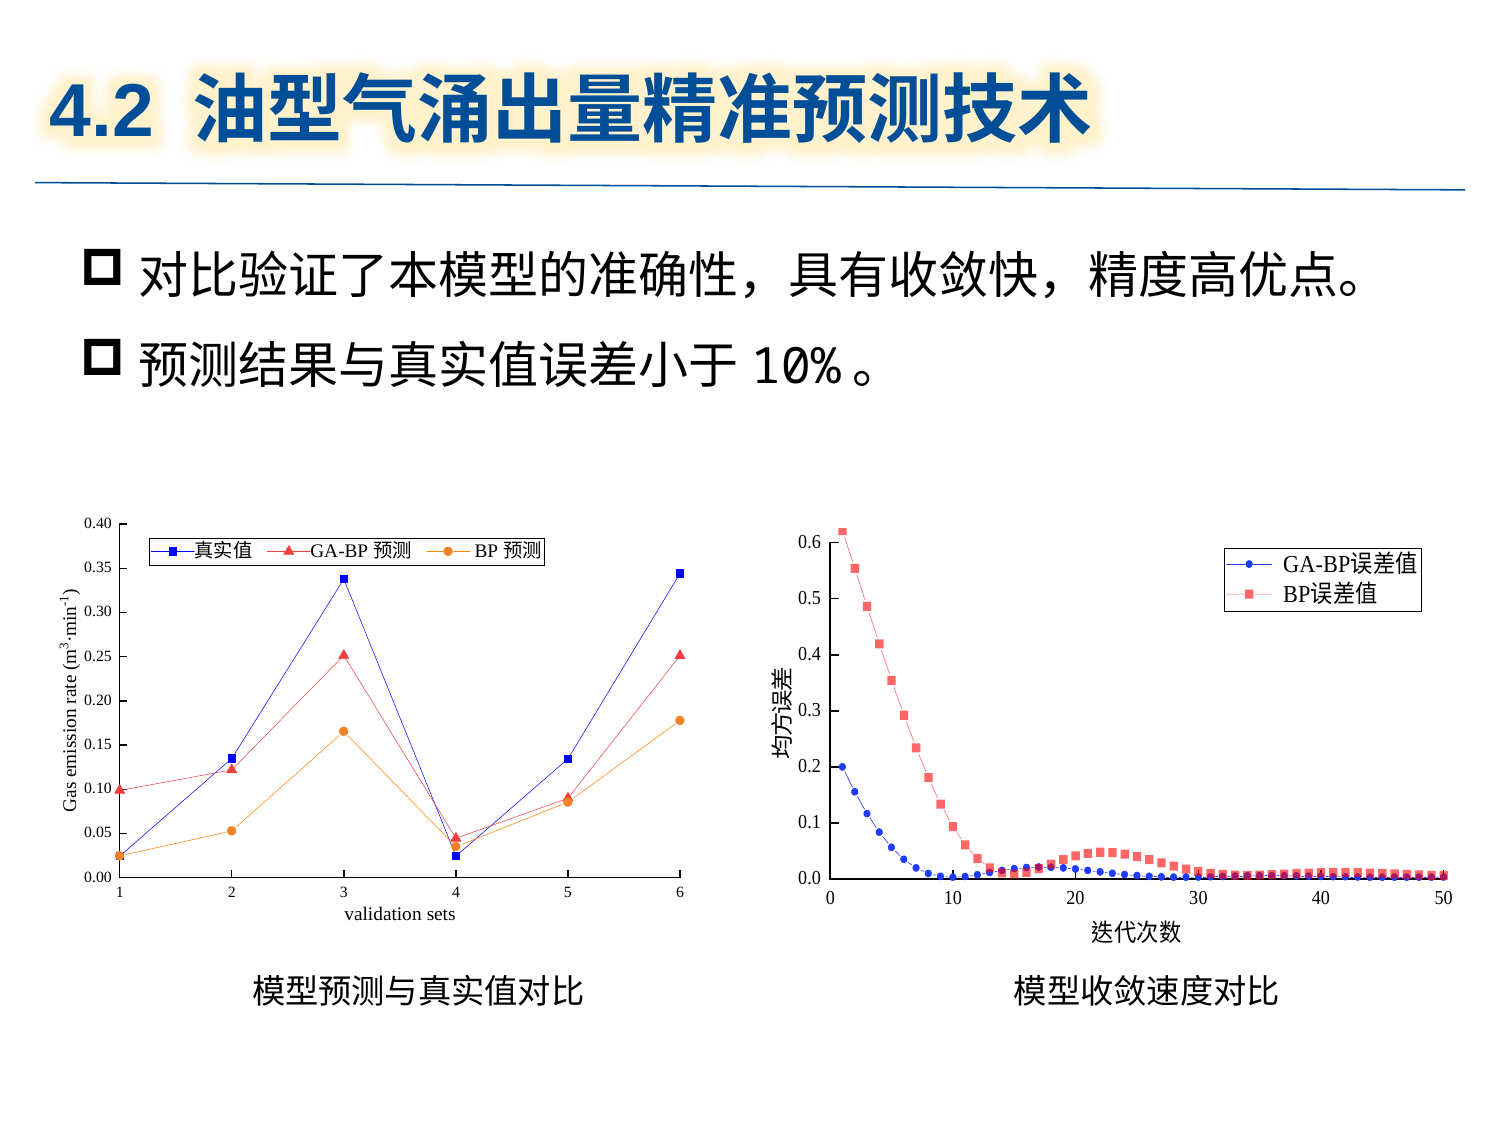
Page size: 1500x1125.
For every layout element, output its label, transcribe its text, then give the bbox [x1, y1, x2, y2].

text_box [34, 182, 1466, 190]
picture [768, 528, 1457, 948]
text_box 模型预测与真实值对比 [226, 962, 611, 1018]
text_box 对比验证了本模型的准确性，具有收敛快，精度高优点。 预测结果与真实值误差小于10%。 [65, 206, 1445, 401]
text_box 模型收敛速度对比 [954, 962, 1340, 1018]
picture [43, 486, 756, 943]
text_box 4.2 油型气涌出量精准预测技术 [34, 54, 1117, 160]
